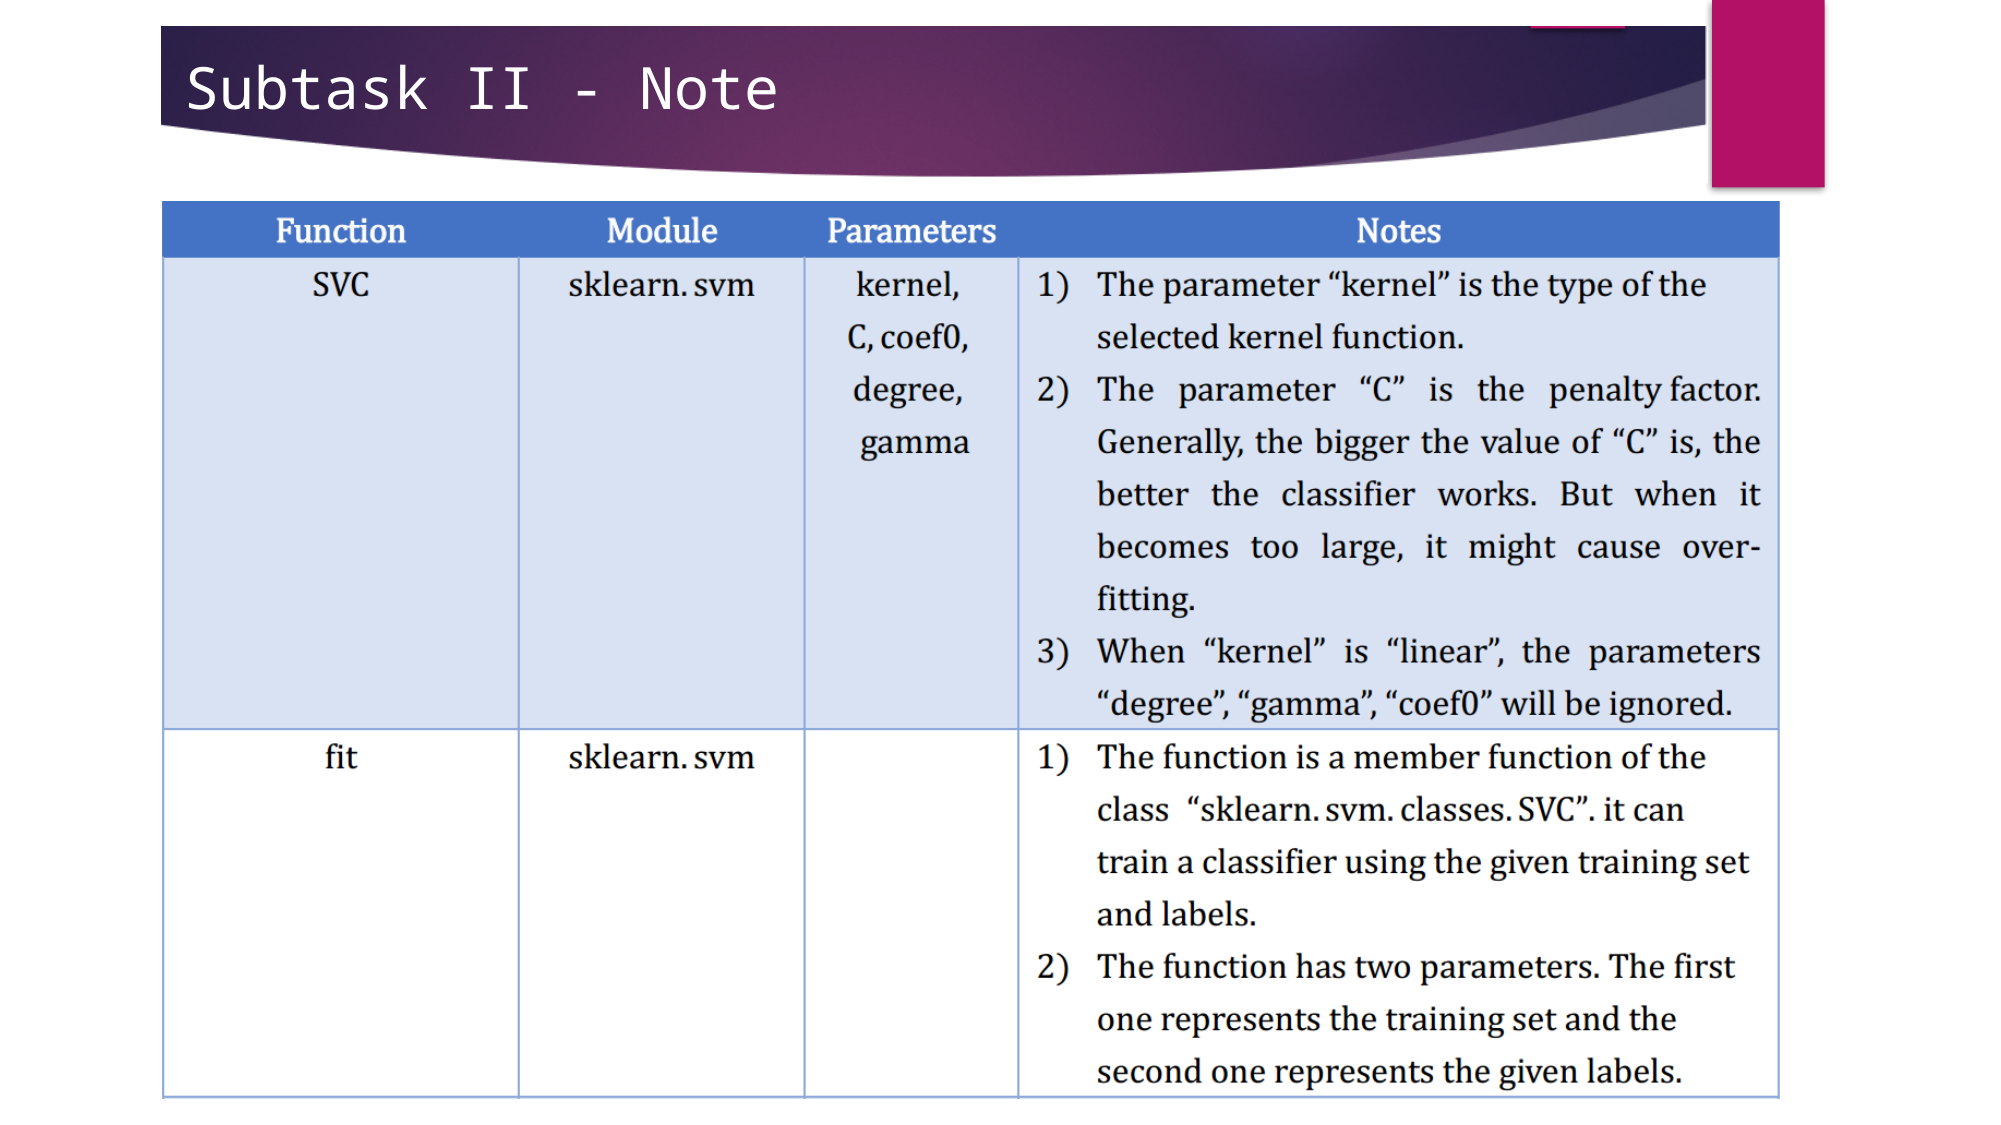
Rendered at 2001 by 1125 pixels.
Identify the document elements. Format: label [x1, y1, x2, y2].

picture [161, 26, 1709, 183]
picture [161, 200, 1783, 1099]
